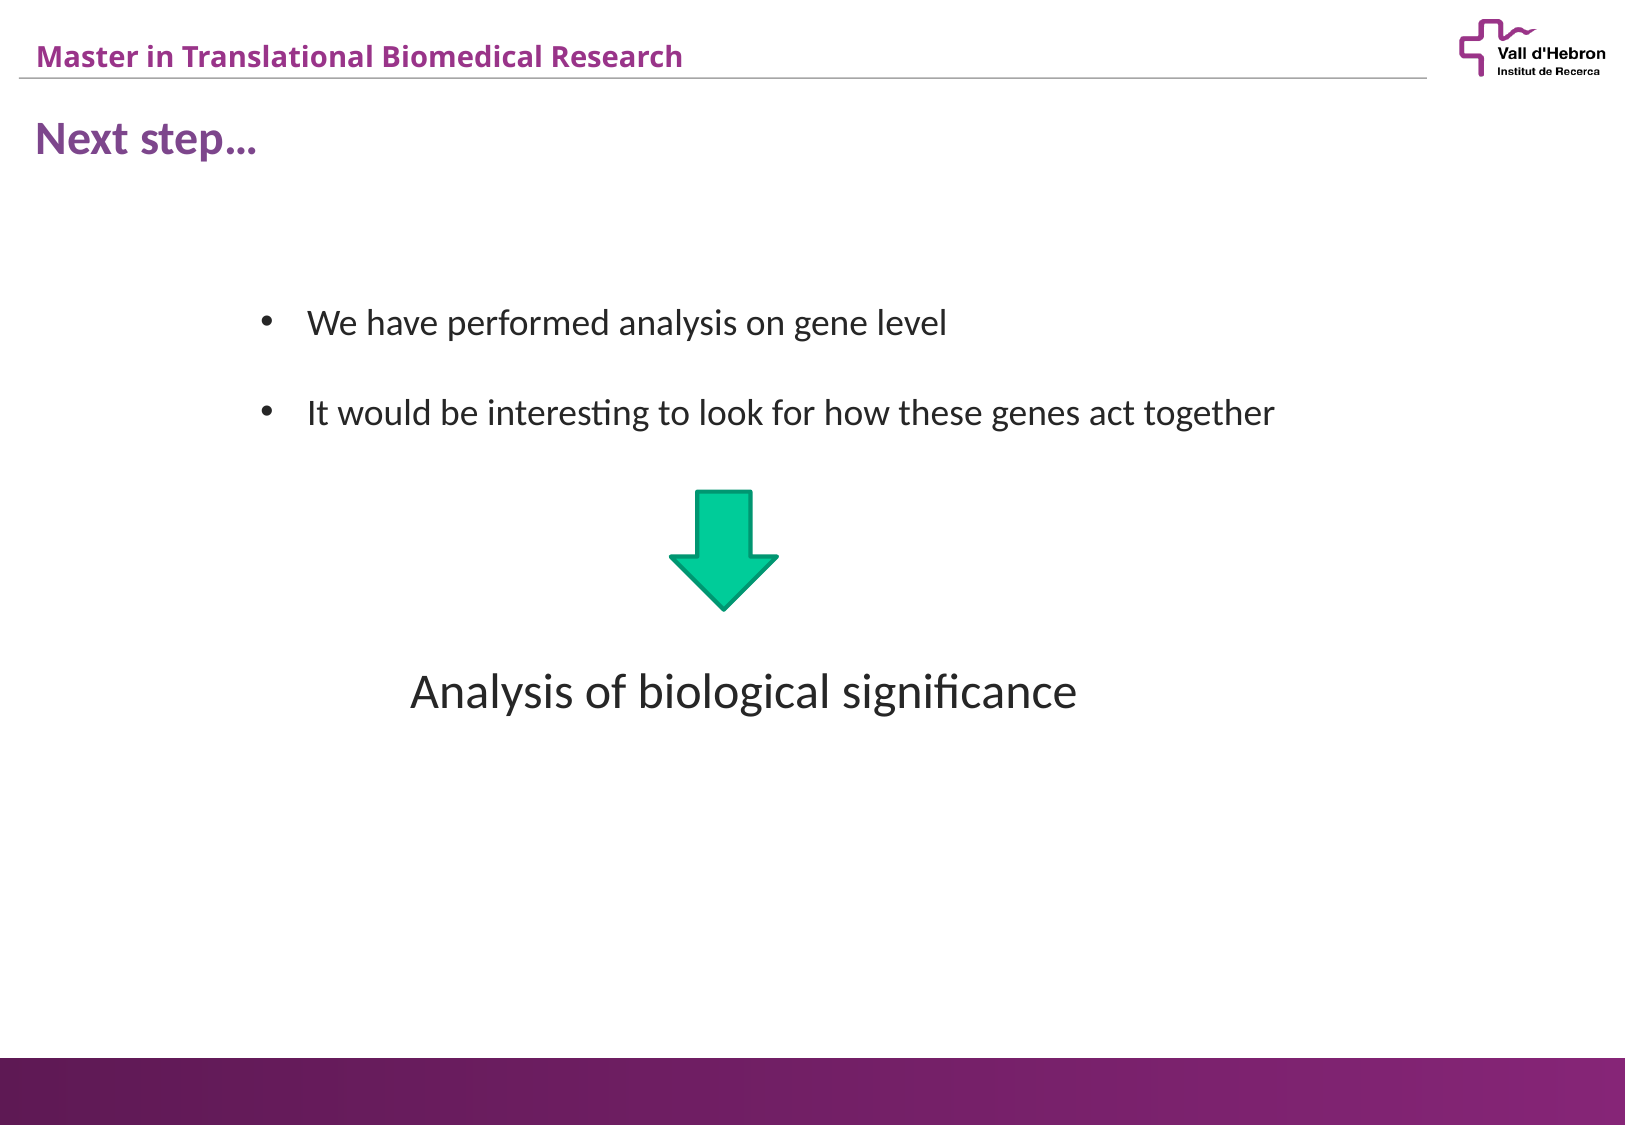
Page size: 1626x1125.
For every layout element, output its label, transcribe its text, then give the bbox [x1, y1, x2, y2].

text_box [668, 489, 779, 612]
text_box We have performed analysis on gene level It would be interesting to look for how these genes act together Analysis of biological significance [245, 290, 1403, 726]
picture [1458, 19, 1606, 77]
text_box Next step… [21, 99, 1439, 172]
text_box [81, 45, 1544, 233]
